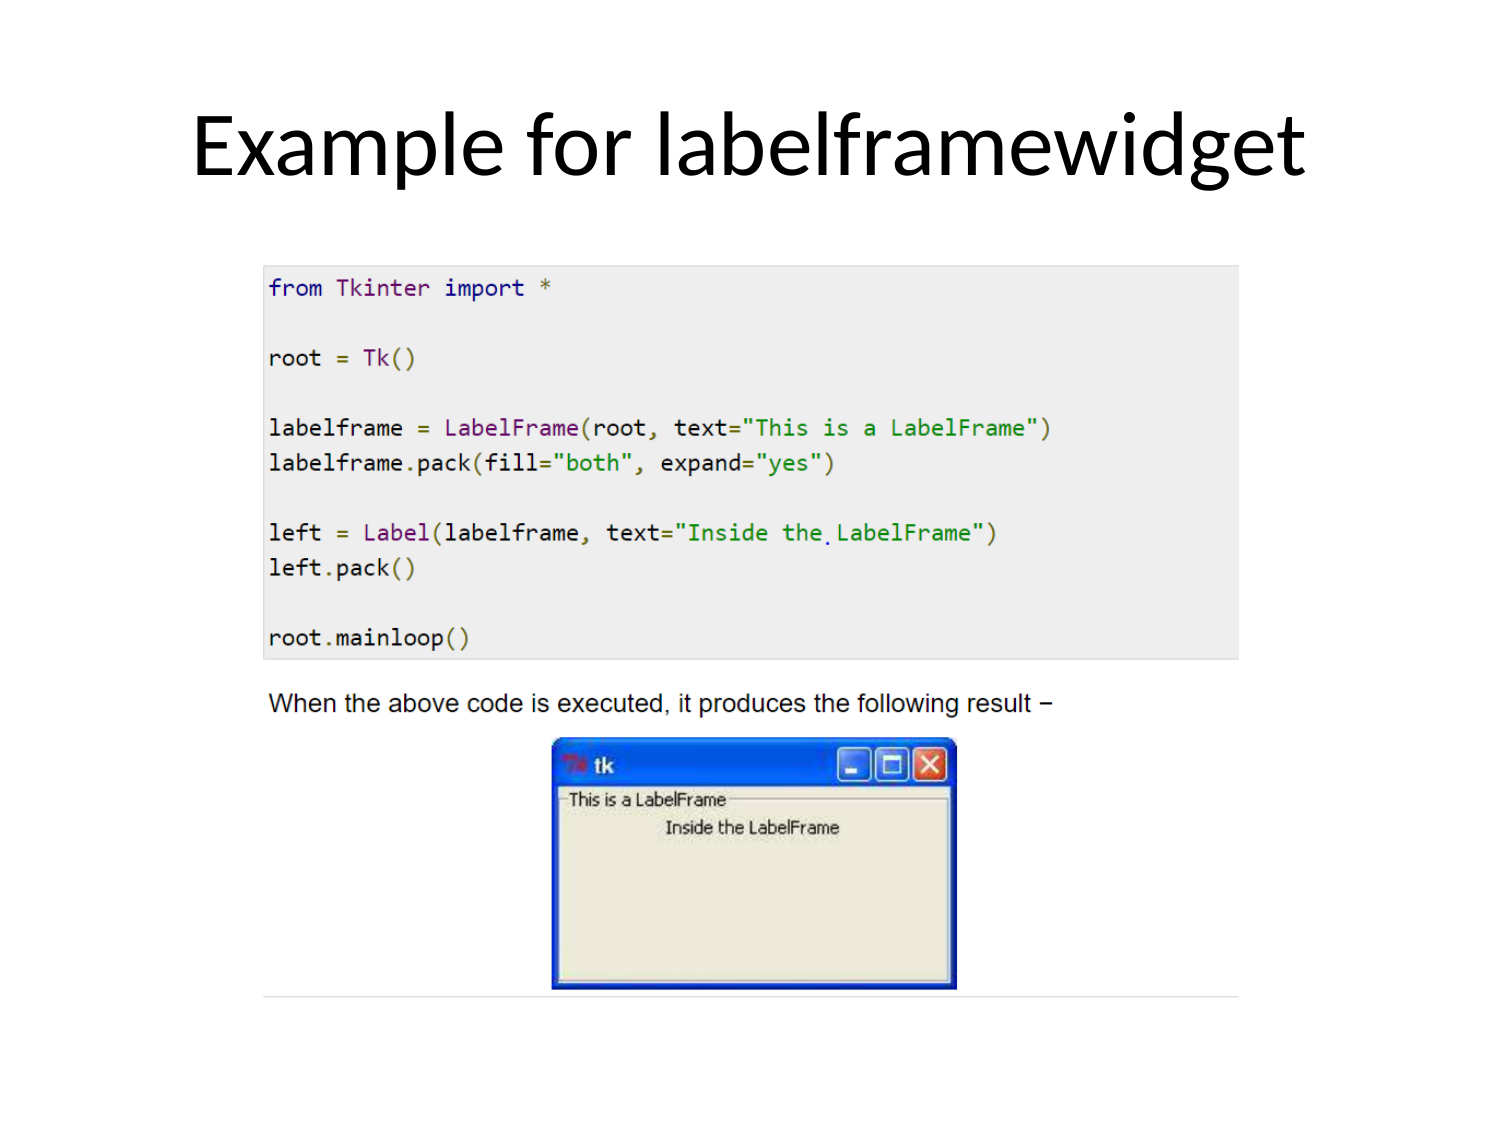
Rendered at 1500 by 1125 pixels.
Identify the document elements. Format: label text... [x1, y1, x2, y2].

title Example for labelframewidget [75, 45, 1425, 233]
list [261, 262, 1239, 1006]
